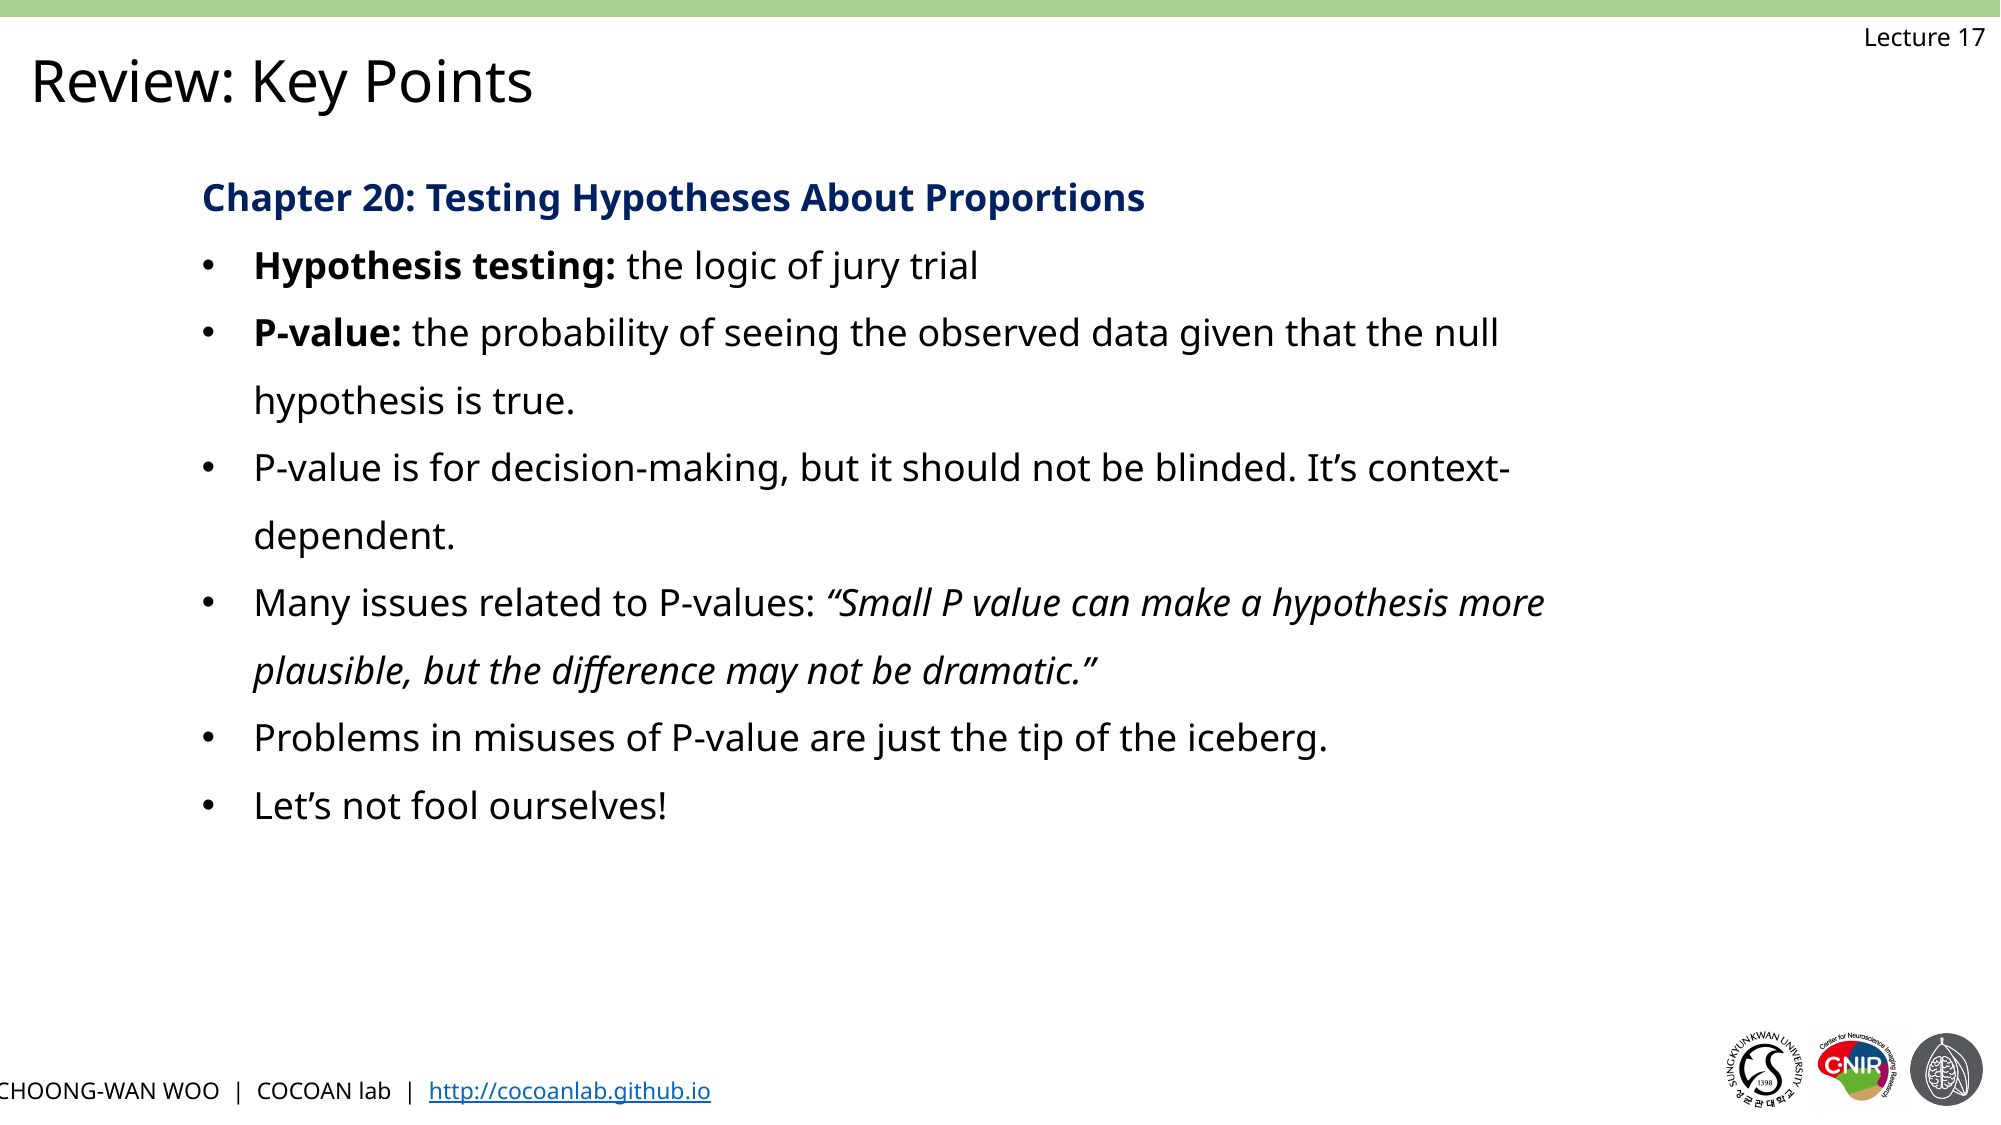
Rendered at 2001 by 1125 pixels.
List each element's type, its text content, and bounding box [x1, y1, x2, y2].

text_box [1709, 1014, 1983, 1125]
text_box Chapter 20: Testing Hypotheses About Proportions Hypothesis testing: the logic of jury trial P-value: the probability of seeing the observed data given that the null hypothesis is true. P-value is for decision-making, but it should not be blinded. It’s context-dependent. Many issues related to P-values: “Small P value can make a hypothesis more plausible, but the difference may not be dramatic.” Problems in misuses of P-value are just the tip of the iceberg. Let’s not fool ourselves! [187, 144, 1695, 834]
text_box CHOONG-WAN WOO | COCOAN lab | http://cocoanlab.github.io [0, 1069, 727, 1116]
text_box Review: Key Points [15, 36, 549, 122]
text_box Lecture 17 [1623, 13, 2000, 59]
text_box [0, 0, 2000, 18]
